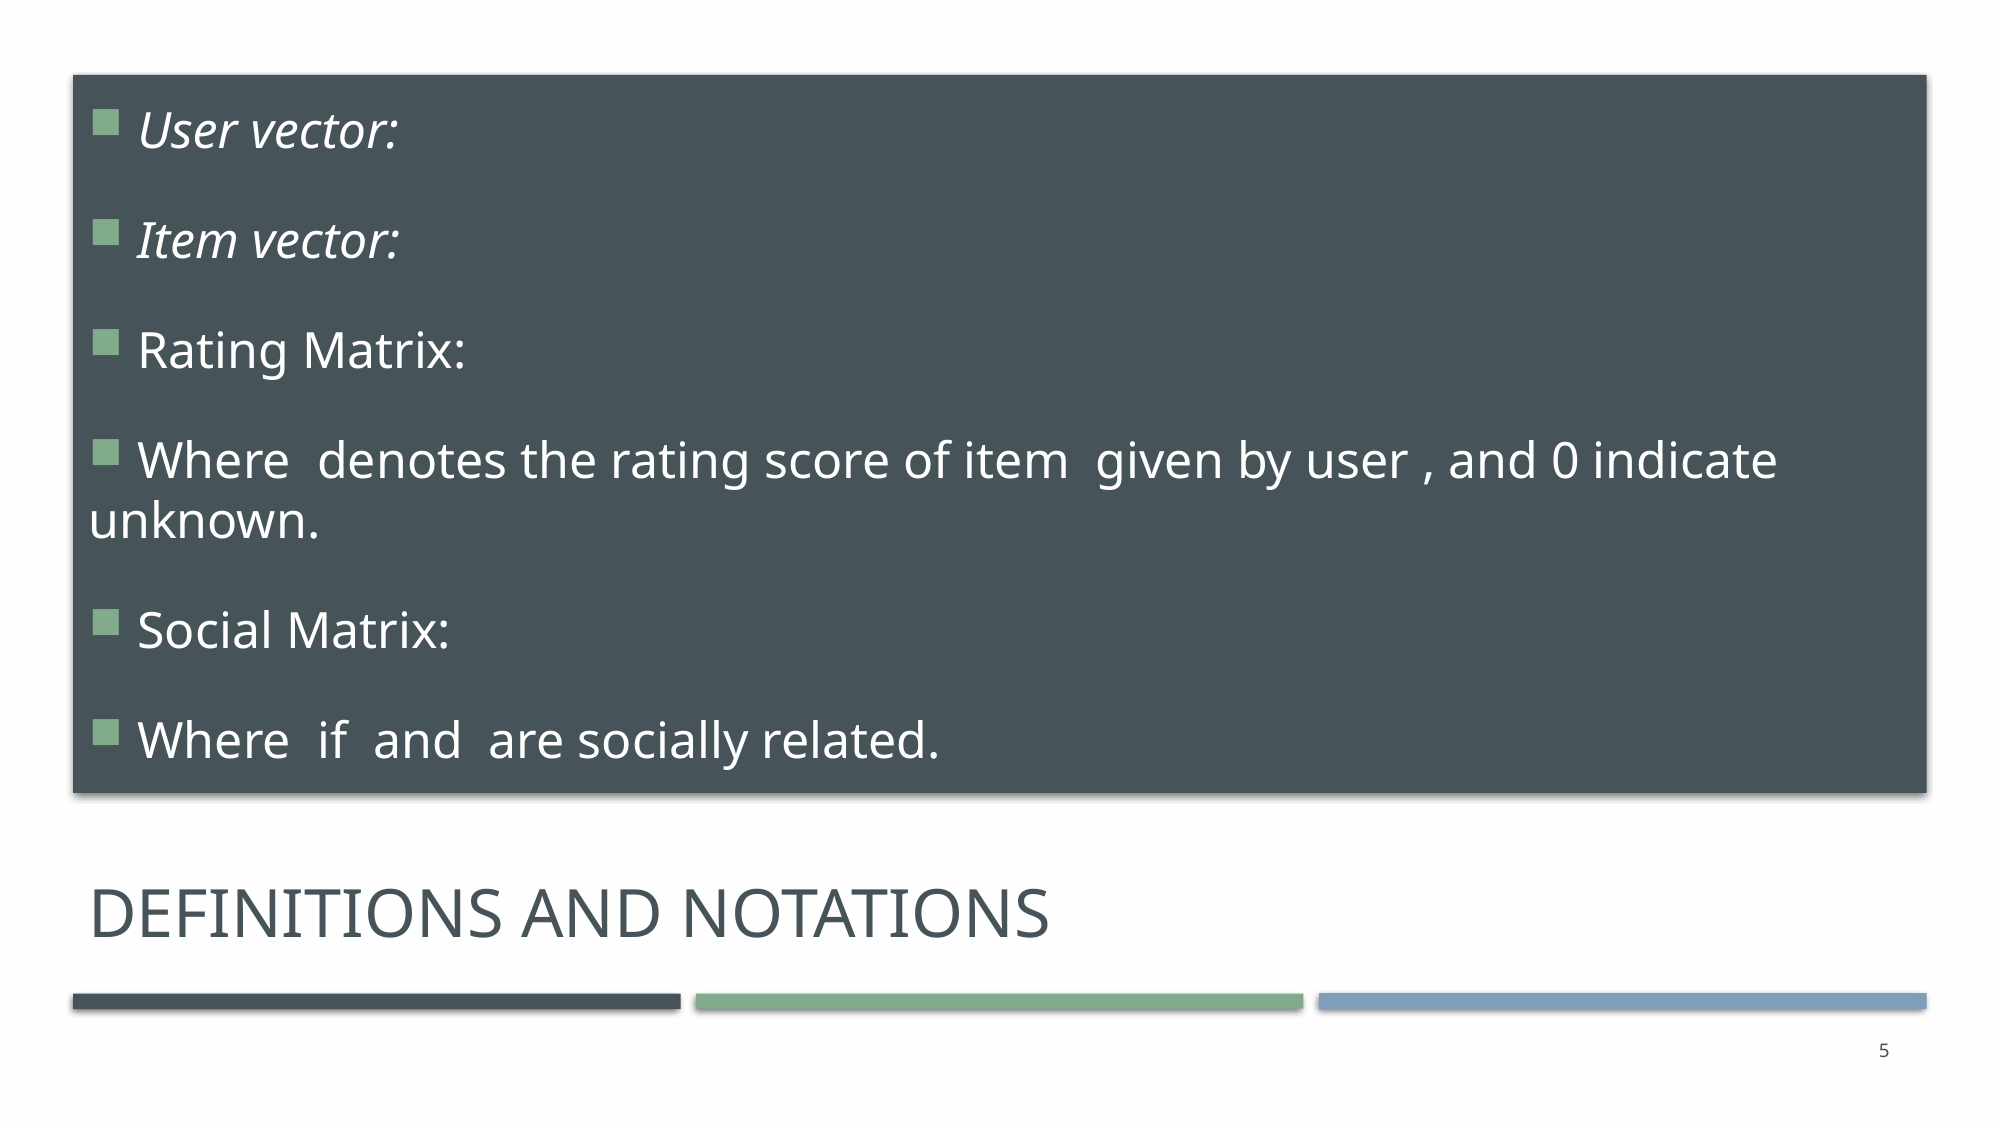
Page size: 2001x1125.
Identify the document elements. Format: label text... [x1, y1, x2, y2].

title Definitions and notations [73, 832, 1819, 989]
text_box [695, 993, 1304, 1010]
text_box [1318, 992, 1928, 1010]
slide_number 5 [1732, 1021, 1905, 1081]
text_box [0, 0, 2000, 1125]
text_box [72, 993, 682, 1010]
text_box [72, 74, 1928, 794]
